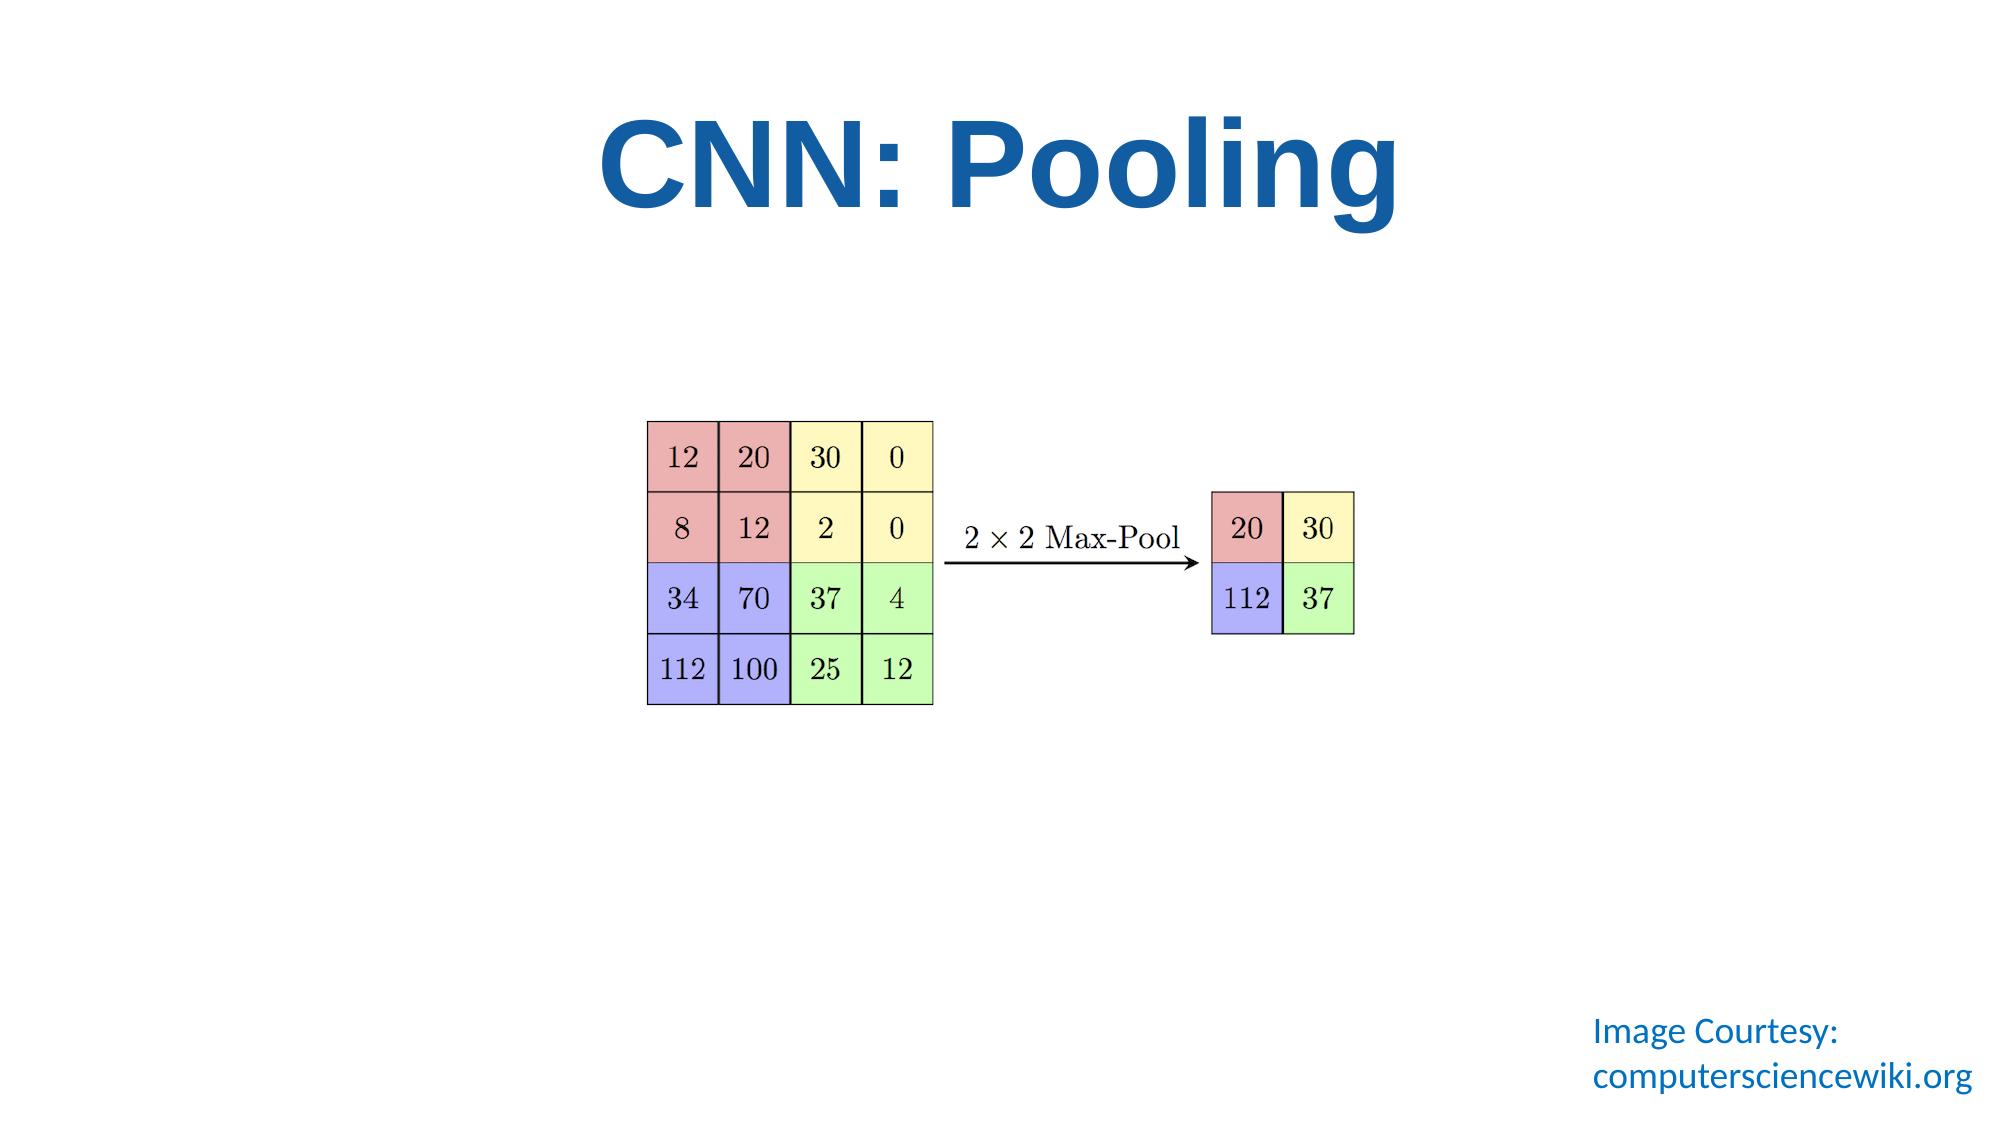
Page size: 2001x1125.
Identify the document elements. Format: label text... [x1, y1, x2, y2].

picture [636, 410, 1364, 715]
text_box Image Courtesy: computersciencewiki.org [1578, 998, 2000, 1104]
title CNN: Pooling [137, 102, 1863, 231]
